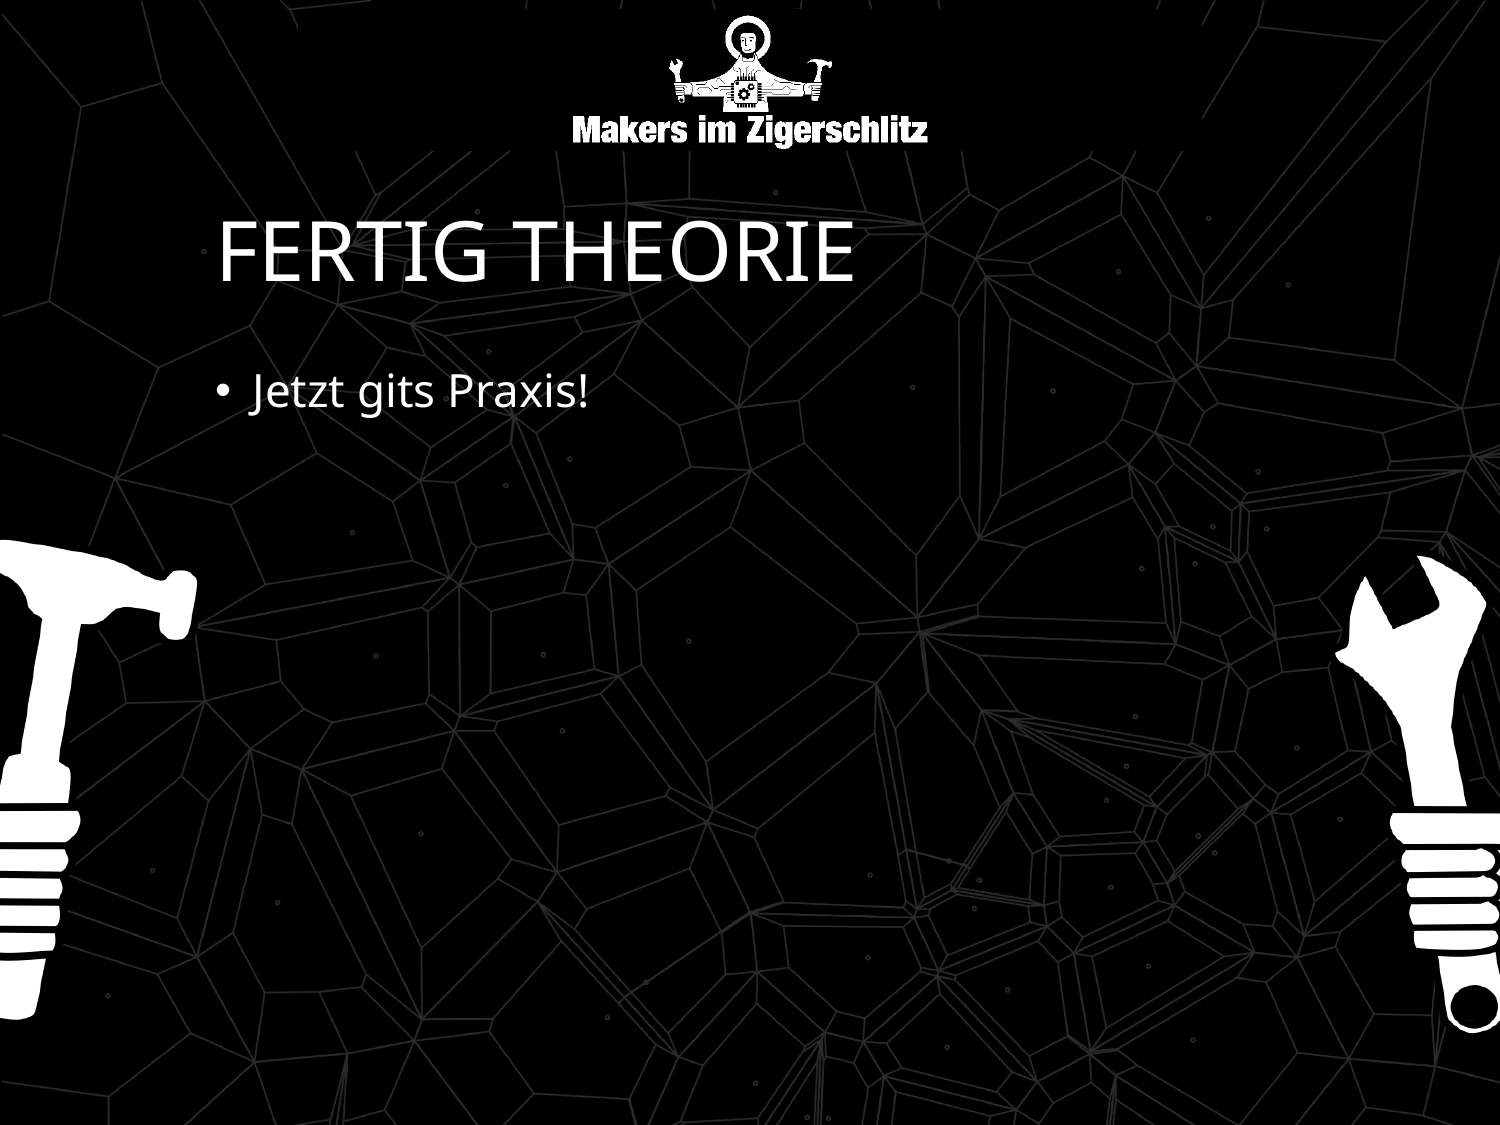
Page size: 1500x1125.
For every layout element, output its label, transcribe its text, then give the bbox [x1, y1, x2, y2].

list Jetzt gits Praxis! [200, 360, 1403, 1028]
title Fertig Theorie [200, 171, 1403, 338]
picture [0, 0, 1500, 1125]
